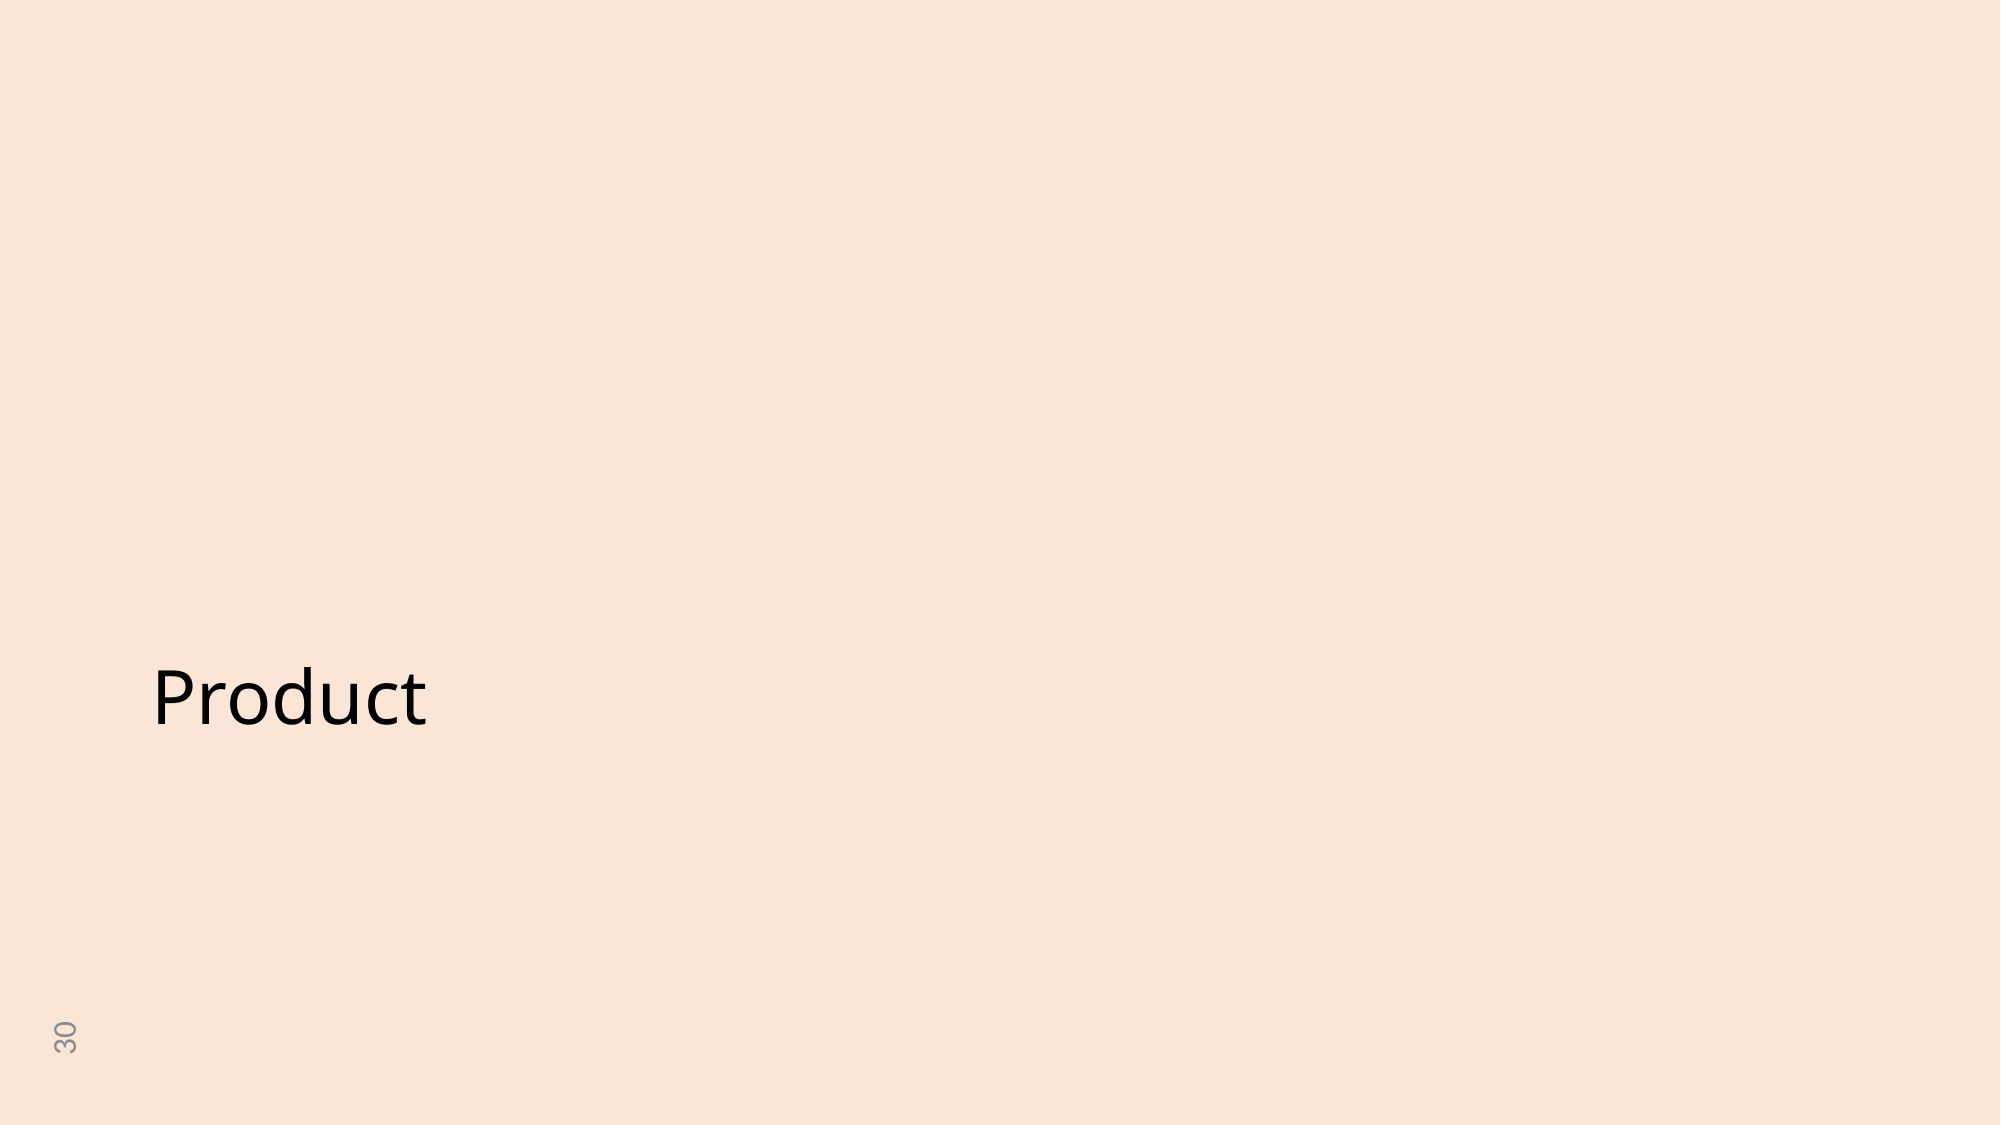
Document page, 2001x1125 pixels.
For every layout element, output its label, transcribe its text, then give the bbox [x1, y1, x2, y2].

slide_number 30 [32, 969, 93, 1108]
title Product [136, 280, 1862, 749]
